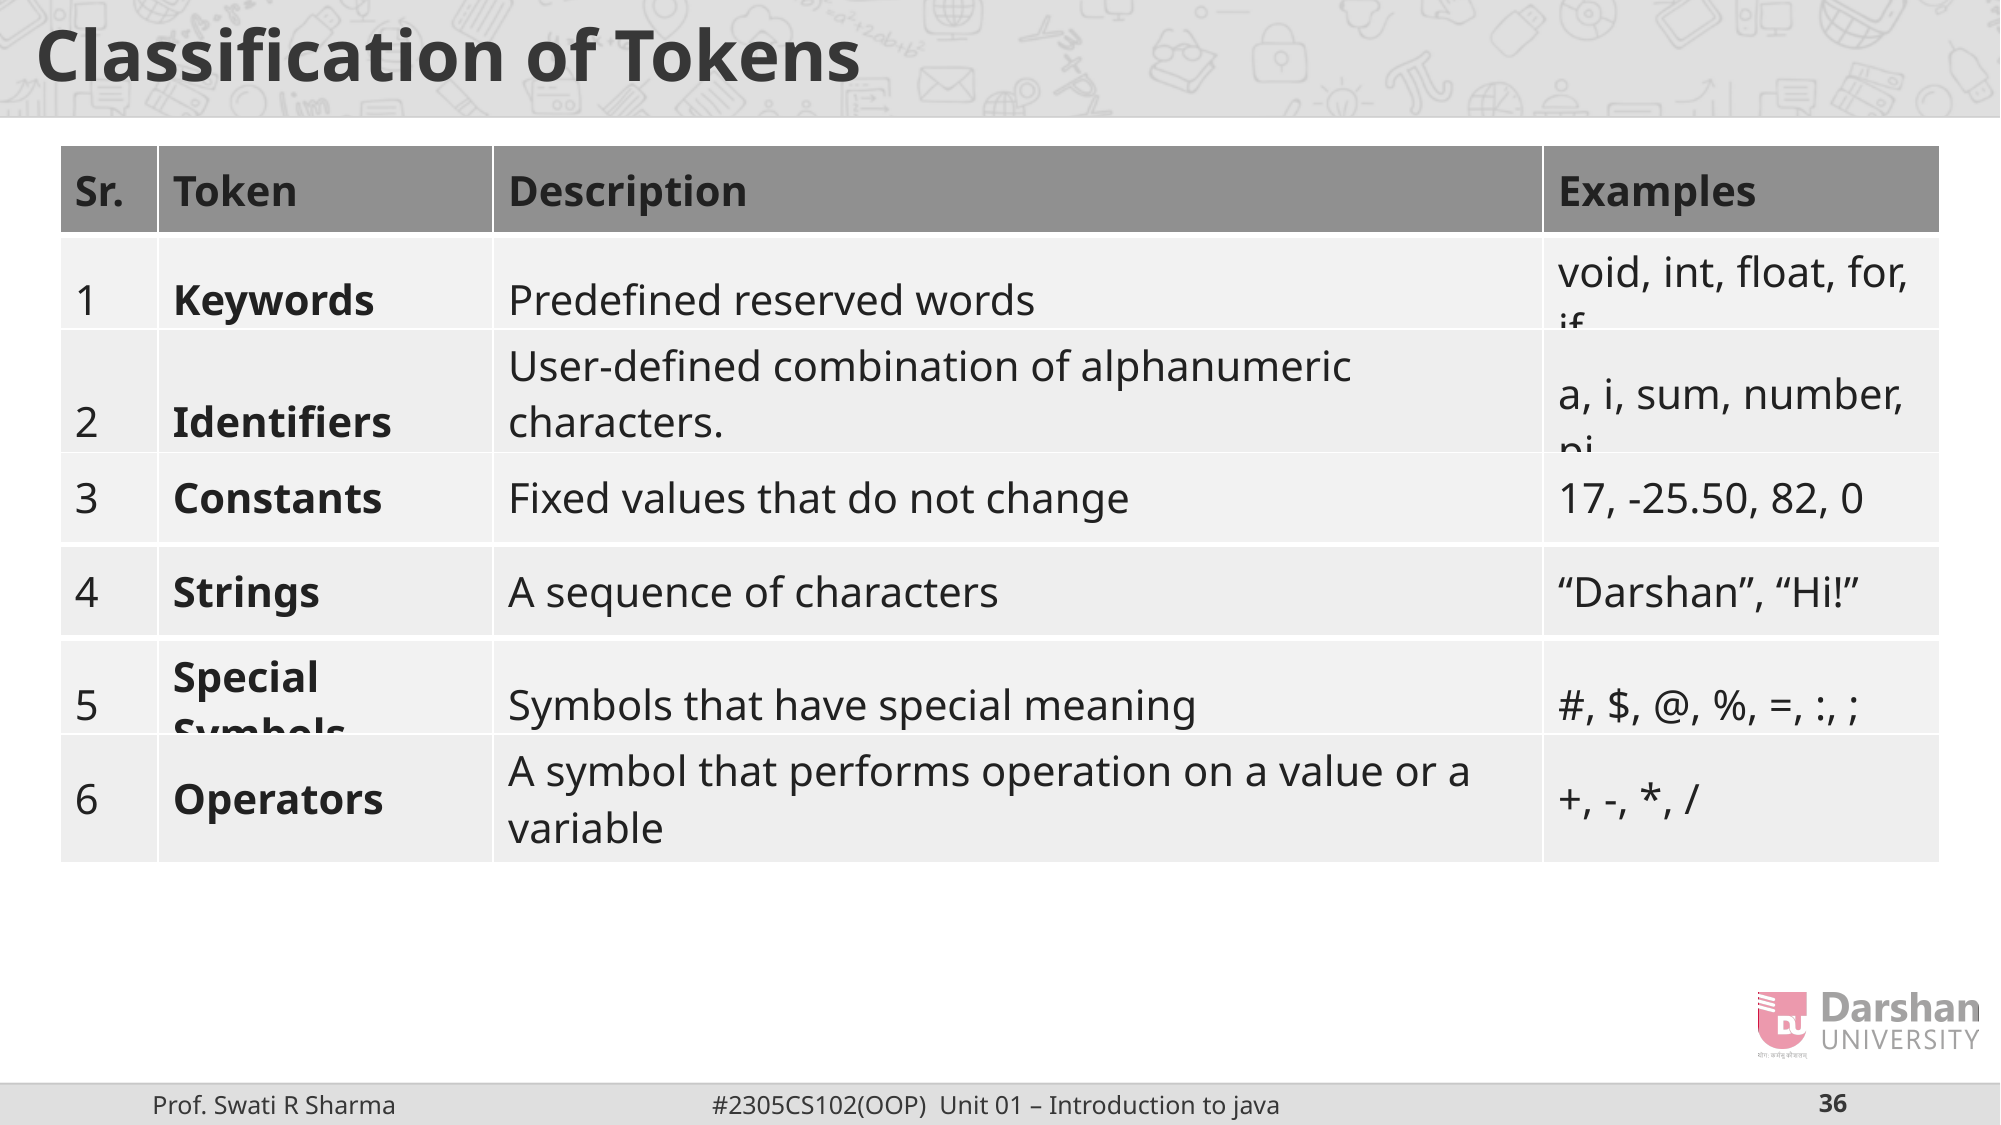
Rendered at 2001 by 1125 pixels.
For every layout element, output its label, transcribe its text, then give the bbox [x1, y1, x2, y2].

table_cell Keywords [159, 238, 492, 328]
table_header A sequence of characters [494, 547, 1542, 635]
table_header Token [159, 146, 492, 232]
table_header 6 [61, 735, 157, 862]
table_cell 1 [61, 238, 157, 328]
table_cell a < b [1758, 992, 1979, 1059]
table_cell Predefined reserved words [494, 238, 1542, 328]
table_header Examples [1544, 146, 1939, 232]
table_header Identifiers [159, 330, 492, 452]
table_header a, i, sum, number, pi [1544, 330, 1939, 452]
table_header 5 [61, 641, 157, 733]
table_header Constants [159, 453, 492, 542]
table_header +, -, *, / [1544, 735, 1939, 862]
table_header Description [494, 146, 1542, 232]
table_header Special Symbols [159, 641, 492, 733]
table_cell void, int, float, for, if [1544, 238, 1939, 328]
title Classification of Tokens [0, 0, 2000, 117]
table_header 2 [61, 330, 157, 452]
table_header Sr. [61, 146, 157, 232]
table_header 17, -25.50, 82, 0 [1544, 453, 1939, 542]
table_header Strings [159, 547, 492, 635]
table_header #, $, @, %, =, :, ; [1544, 641, 1939, 733]
table_header 4 [61, 547, 157, 635]
table_header A symbol that performs operation on a value or a variable [494, 735, 1542, 862]
table_header User-defined combination of alphanumeric characters. Name of a variable, function, class, etc. [494, 330, 1542, 452]
table_header Symbols that have special meaning [494, 641, 1542, 733]
table_header Fixed values that do not change [494, 453, 1542, 542]
table_header “Darshan”, “Hi!” [1544, 547, 1939, 635]
table_header Operators [159, 735, 492, 862]
table_header 3 [61, 453, 157, 542]
